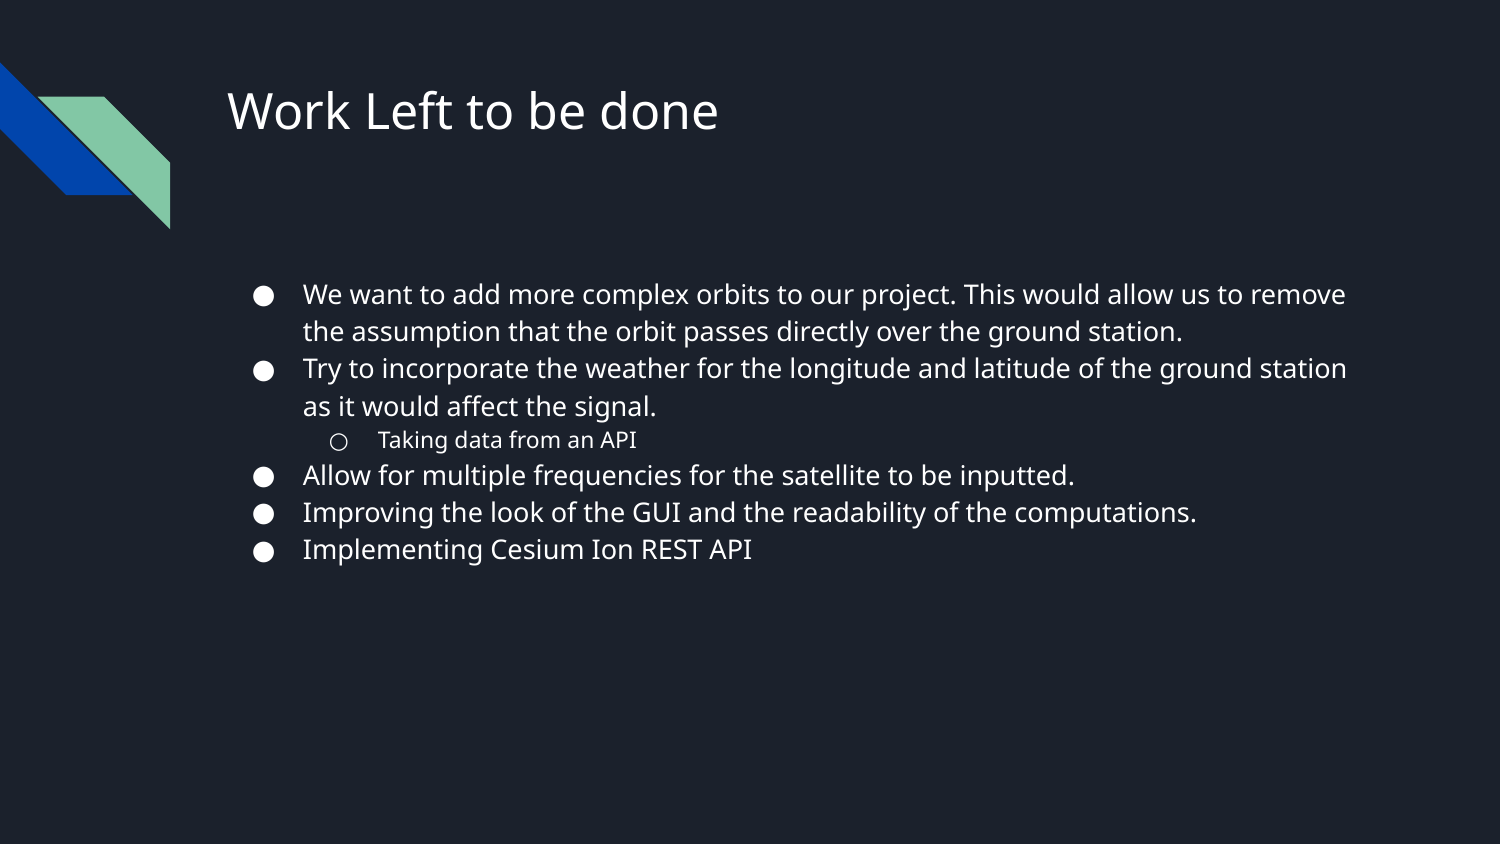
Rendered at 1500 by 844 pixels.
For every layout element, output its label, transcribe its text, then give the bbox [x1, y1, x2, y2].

list We want to add more complex orbits to our project. This would allow us to remove the assumption that the orbit passes directly over the ground station. Try to incorporate the weather for the longitude and latitude of the ground station as it would affect the signal. Taking data from an API Allow for multiple frequencies for the satellite to be inputted. Improving the look of the GUI and the readability of the computations. Implementing Cesium Ion REST API [212, 257, 1368, 735]
title Work Left to be done [212, 64, 1368, 215]
